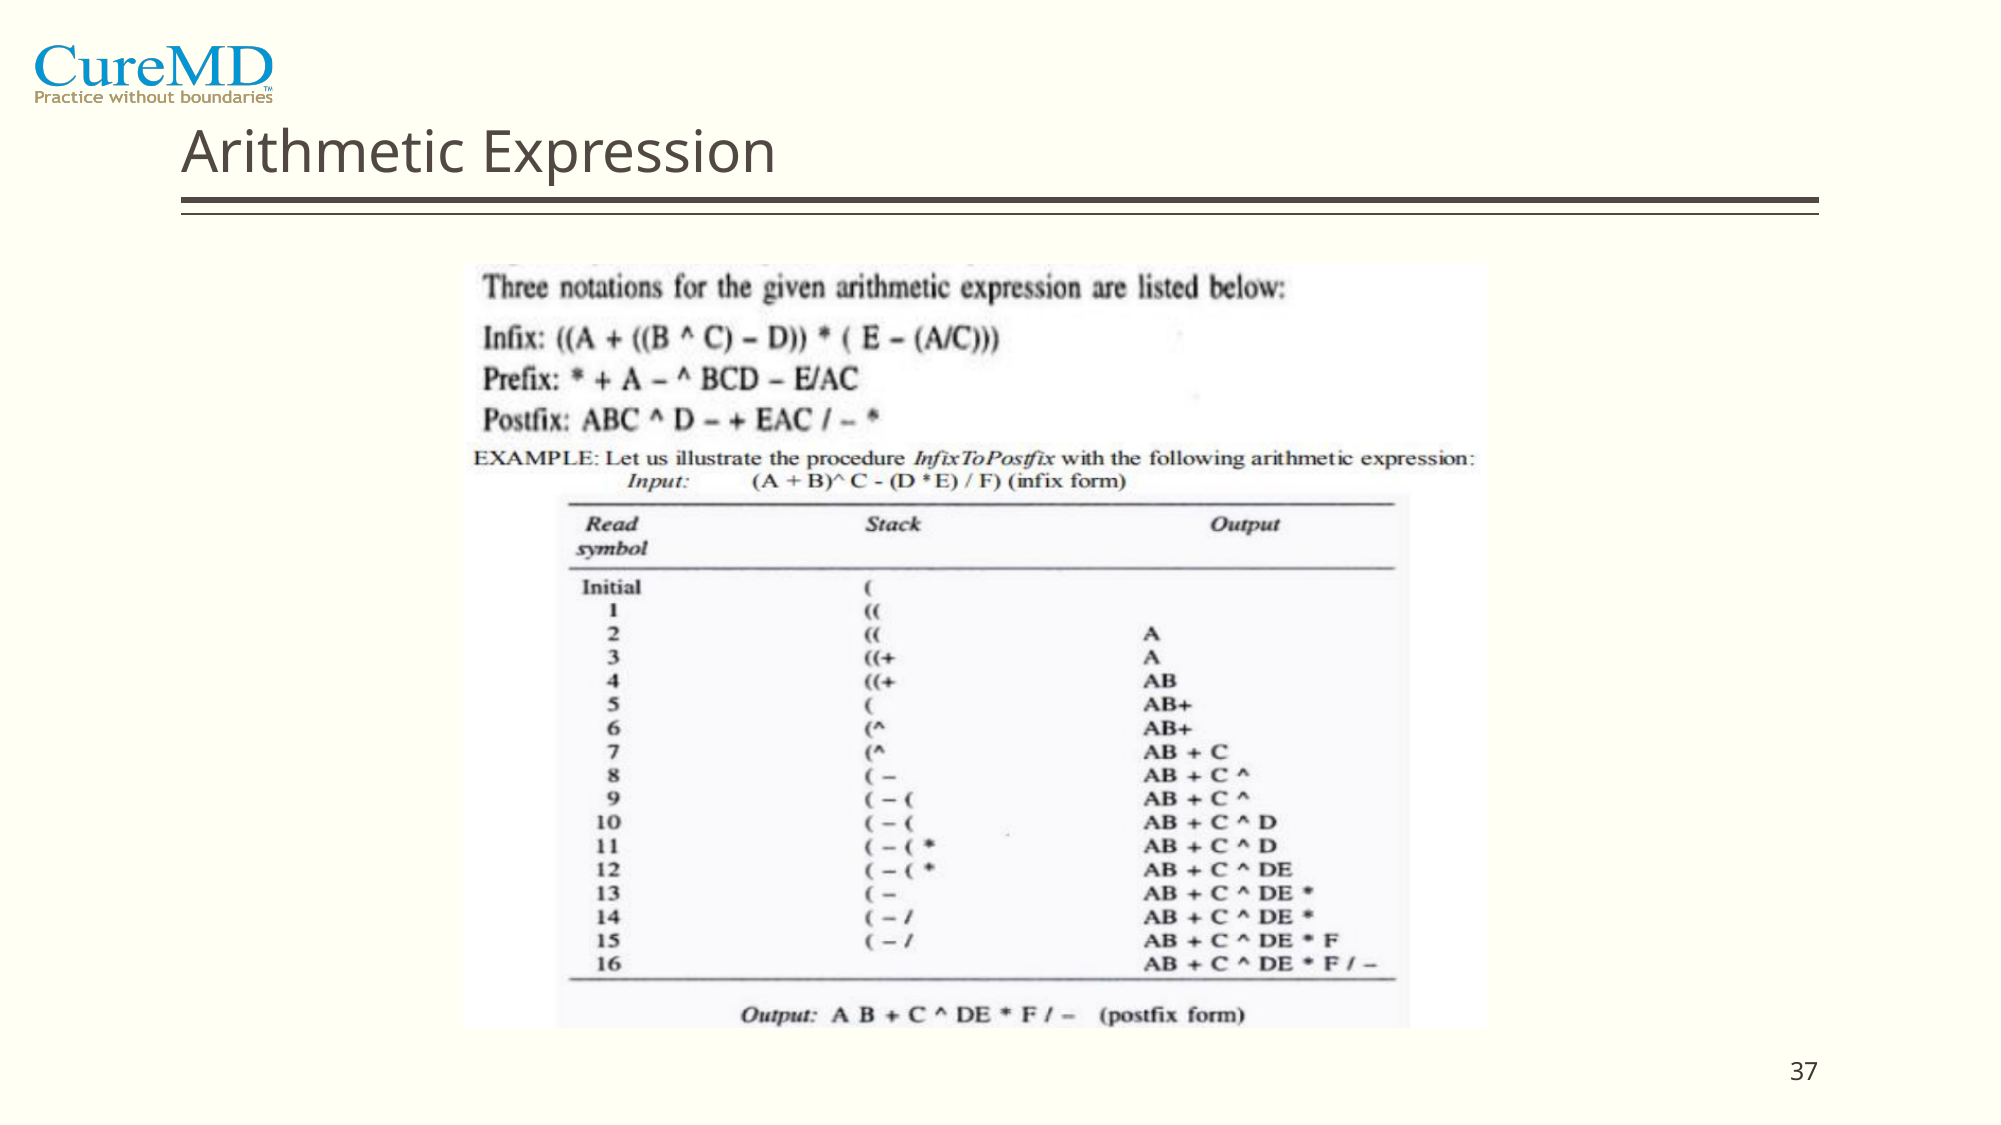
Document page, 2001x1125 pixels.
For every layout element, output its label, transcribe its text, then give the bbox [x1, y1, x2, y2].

picture [463, 263, 1487, 1028]
title Arithmetic Expression [181, 12, 1819, 193]
slide_number 37 [1518, 1042, 1819, 1103]
picture [35, 45, 51, 60]
picture [35, 45, 181, 103]
